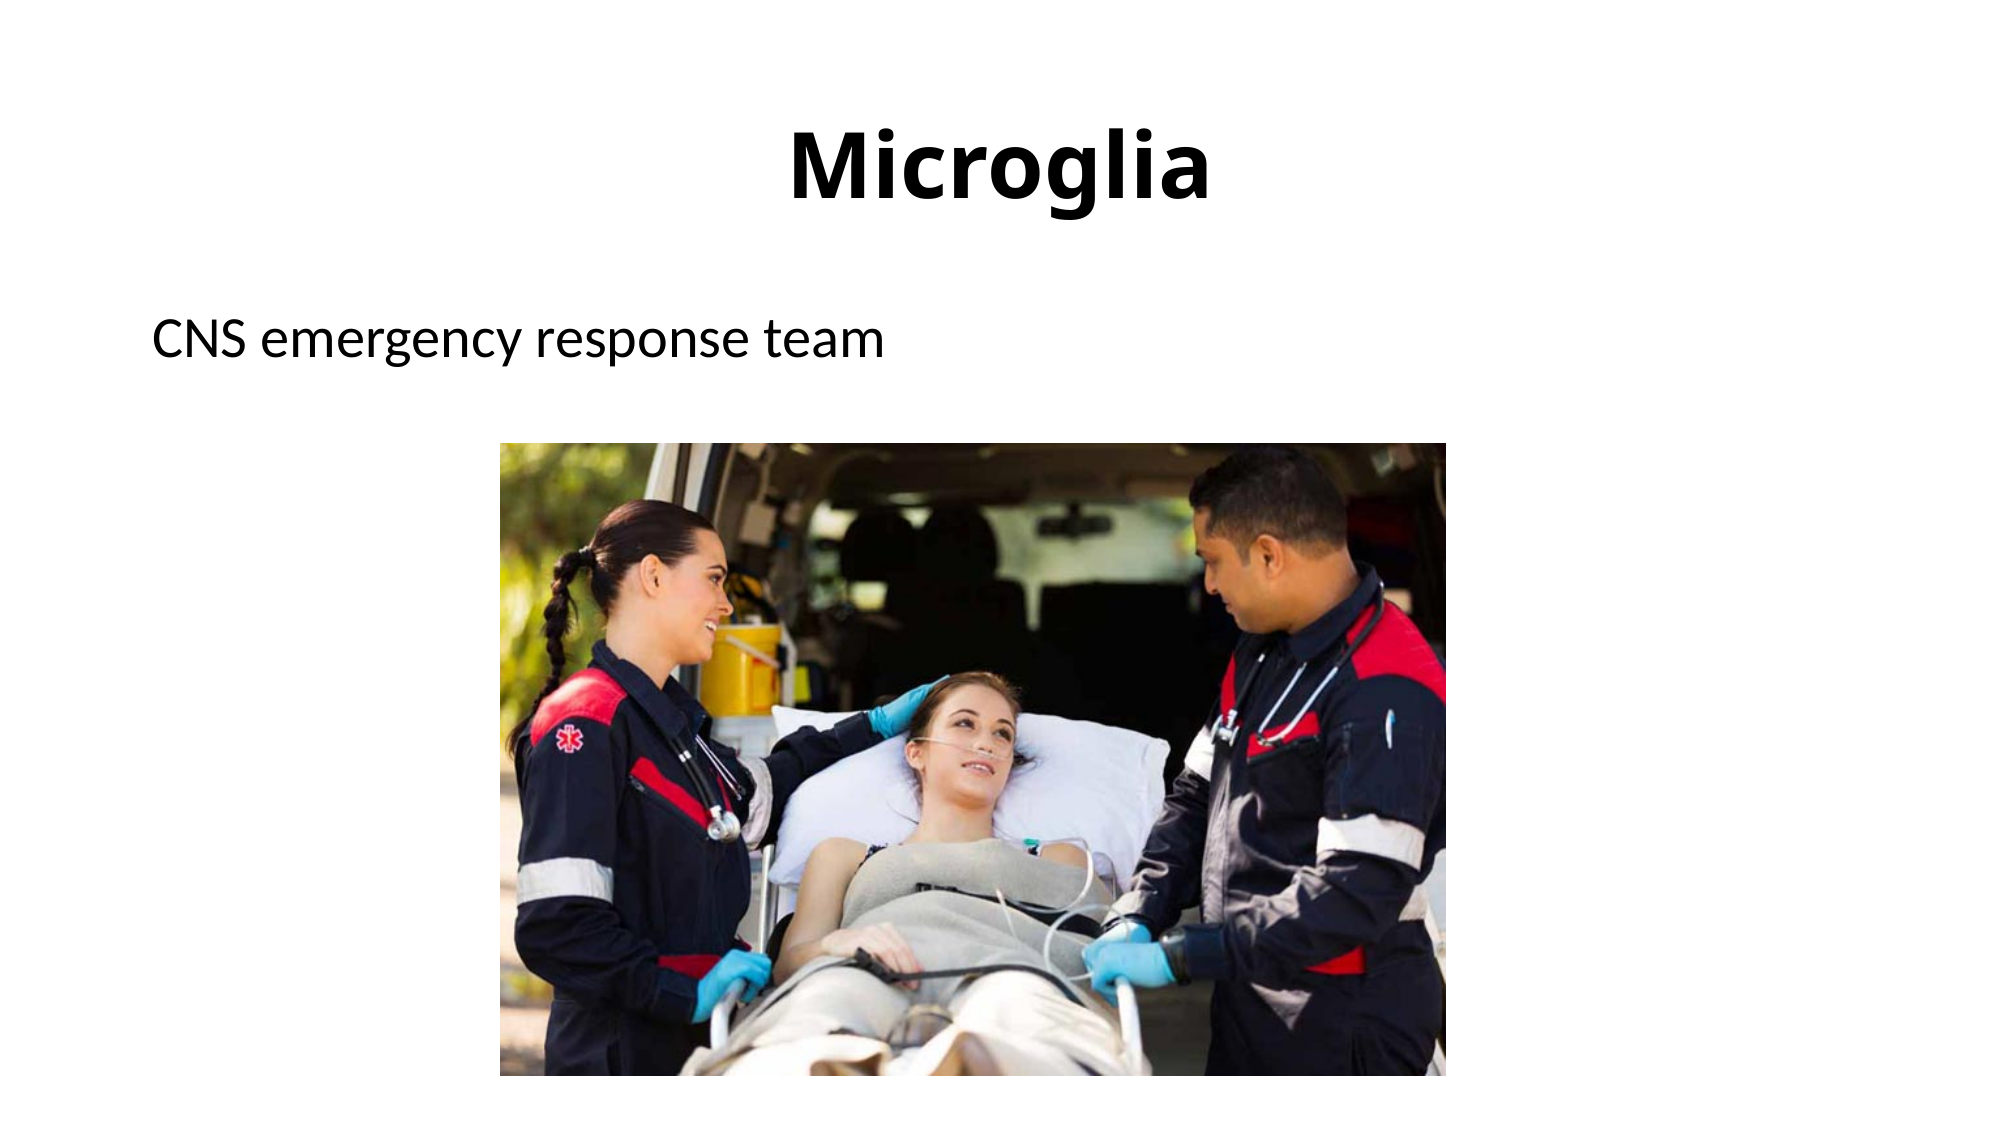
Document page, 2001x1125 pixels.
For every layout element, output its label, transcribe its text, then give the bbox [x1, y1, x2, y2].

title Microglia [137, 59, 1863, 278]
picture [500, 443, 1446, 1076]
list CNS emergency response team [137, 299, 1863, 1014]
